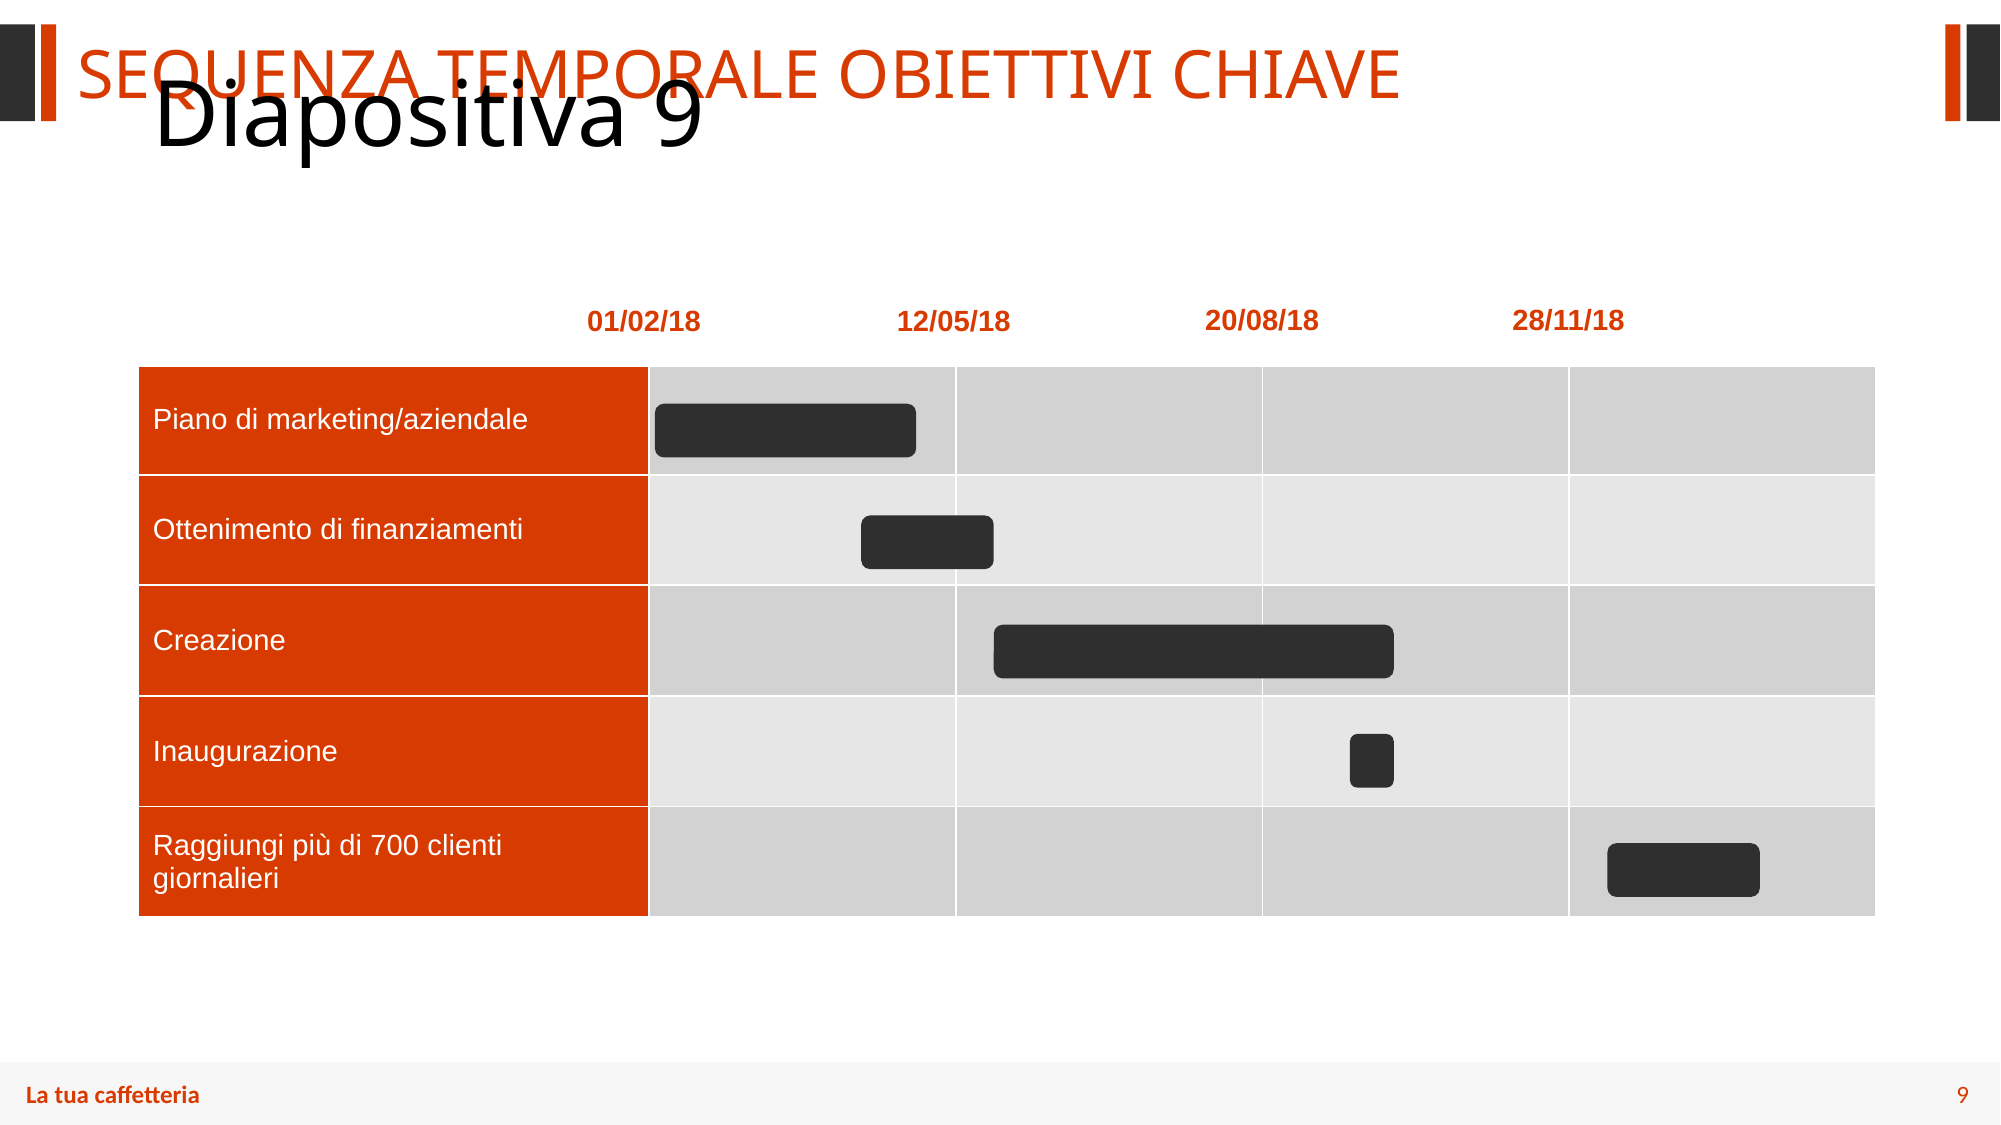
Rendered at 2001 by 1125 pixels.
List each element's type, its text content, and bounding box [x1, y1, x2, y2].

table_cell [1570, 697, 1875, 806]
table_cell [1263, 476, 1568, 584]
text_box [1606, 842, 1761, 898]
table_cell [1570, 367, 1875, 474]
table_cell [650, 367, 955, 474]
text_box 12/05/18 [882, 294, 1026, 345]
table_cell [1570, 807, 1875, 916]
table_cell [1263, 807, 1568, 916]
text_box 28/11/18 [1497, 294, 1640, 344]
table_header [139, 278, 648, 361]
table_header [1570, 254, 1875, 361]
table_cell [650, 697, 955, 806]
table_cell Piano di marketing/aziendale [139, 367, 648, 474]
text_box 20/08/18 [1190, 294, 1335, 344]
table_header [1263, 278, 1568, 361]
table_cell [957, 367, 1262, 474]
table_cell [1263, 367, 1568, 474]
table_cell [1263, 586, 1568, 695]
text_box SEQUENZA TEMPORALE OBIETTIVI CHIAVE [62, 39, 1729, 119]
text_box [860, 514, 995, 571]
table_header [957, 278, 1262, 361]
text_box [992, 623, 1395, 680]
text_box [0, 24, 57, 122]
table_cell Inaugurazione [139, 697, 648, 806]
table_header [650, 278, 955, 361]
table_cell [957, 807, 1262, 916]
table_cell Raggiungi più di 700 clienti giornalieri [139, 807, 648, 916]
table_cell Creazione [139, 586, 648, 695]
table_cell [650, 586, 955, 695]
table_cell Ottenimento di finanziamenti [139, 476, 648, 584]
table_cell [1570, 586, 1875, 695]
table_cell [957, 586, 1262, 695]
table_cell [1570, 476, 1875, 584]
text_box 01/02/18 [572, 294, 716, 345]
text_box [1348, 732, 1395, 789]
text_box [653, 402, 918, 459]
table_cell [957, 476, 1262, 584]
table_cell [650, 807, 955, 916]
table_cell [650, 476, 955, 584]
table_cell [1263, 697, 1568, 806]
table_cell [957, 697, 1262, 806]
title Diapositiva 9 [137, 59, 1863, 278]
